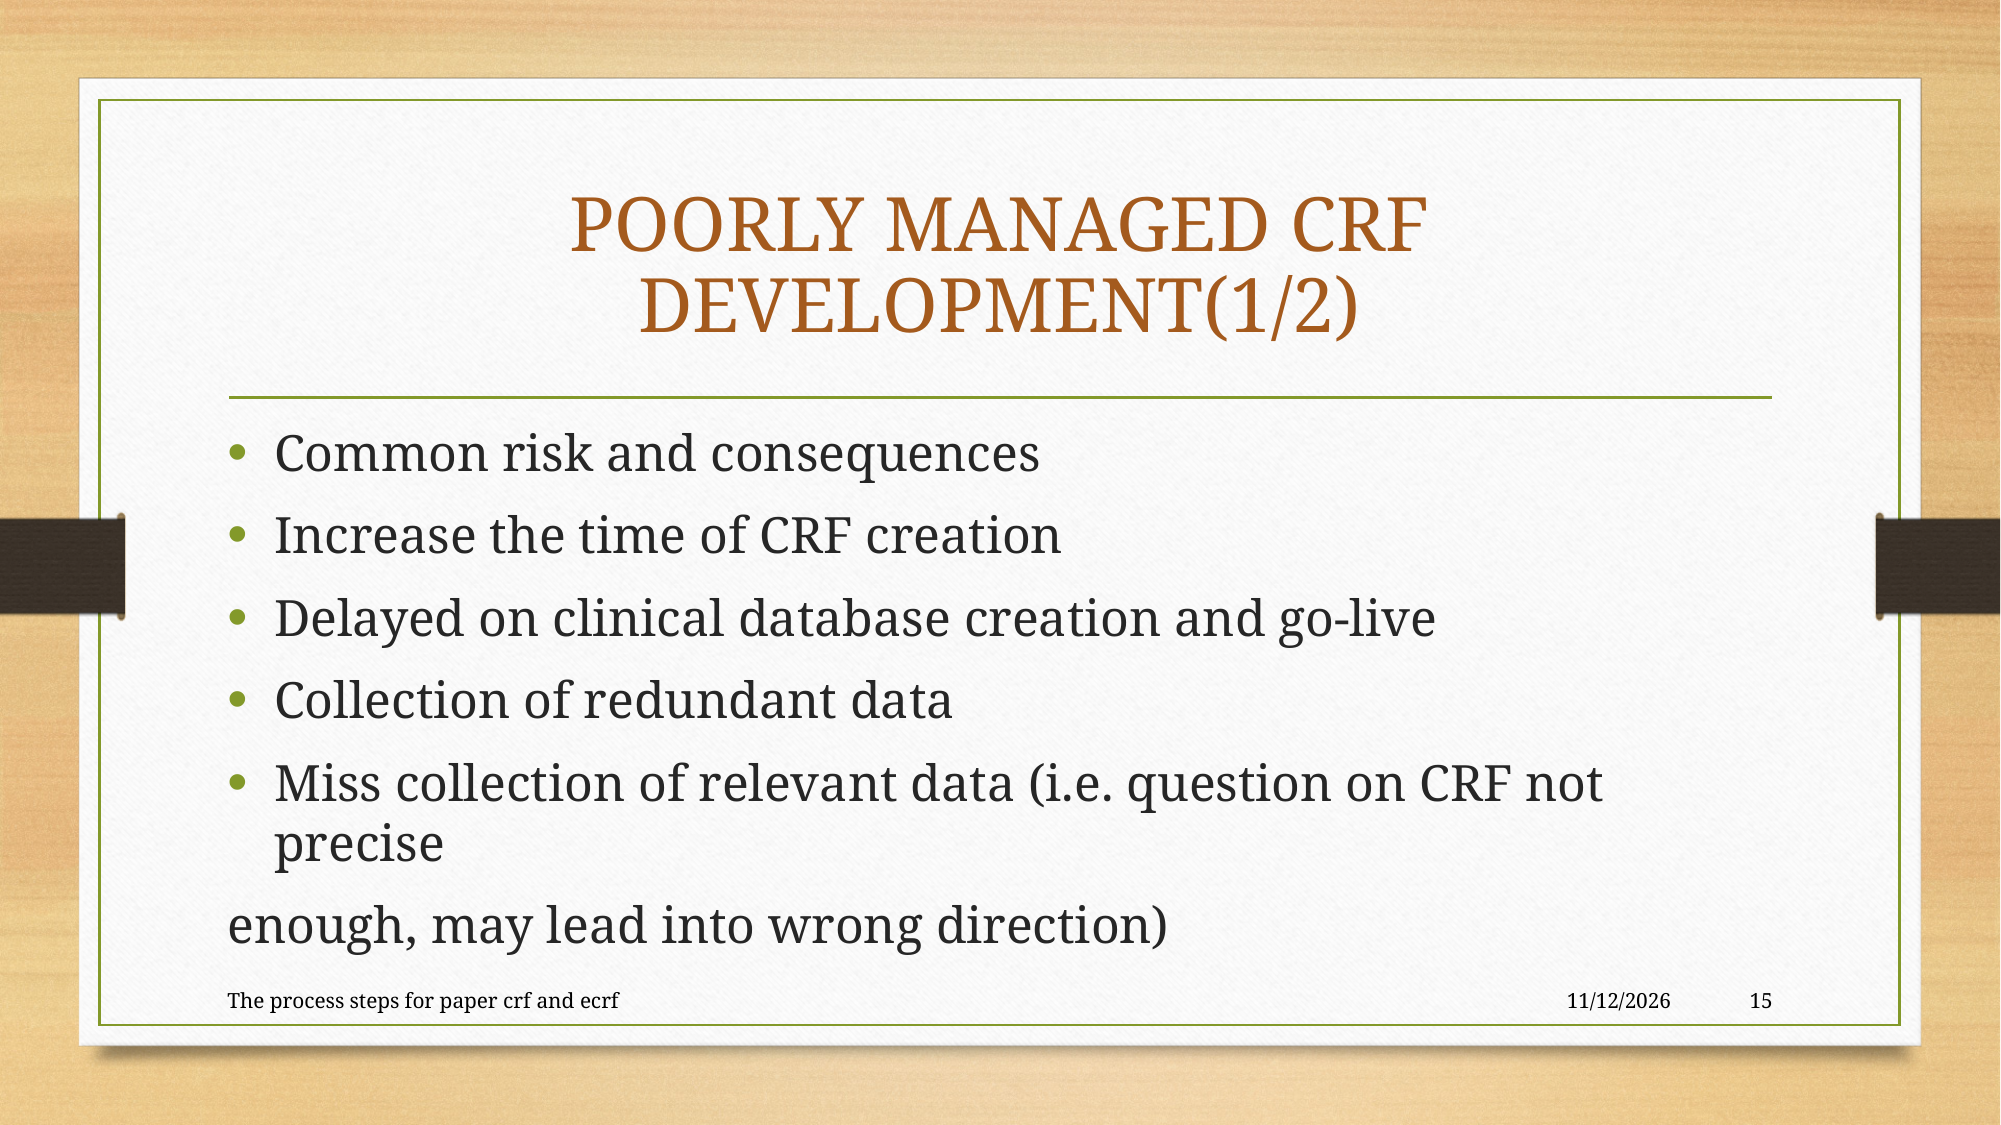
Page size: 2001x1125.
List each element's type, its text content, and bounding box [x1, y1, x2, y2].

footer The process steps for paper crf and ecrf [212, 979, 1411, 1025]
title POORLY MANAGED CRF DEVELOPMENT(1/2) [212, 161, 1788, 375]
list Common risk and consequences Increase the time of CRF creation Delayed on clinical database creation and go-live Collection of redundant data Miss collection of relevant data (i.e. question on CRF not precise enough, may lead into wrong direction) [212, 413, 1788, 964]
slide_number 15 [1698, 979, 1788, 1025]
picture [0, 0, 2001, 1125]
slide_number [1423, 979, 1686, 1025]
